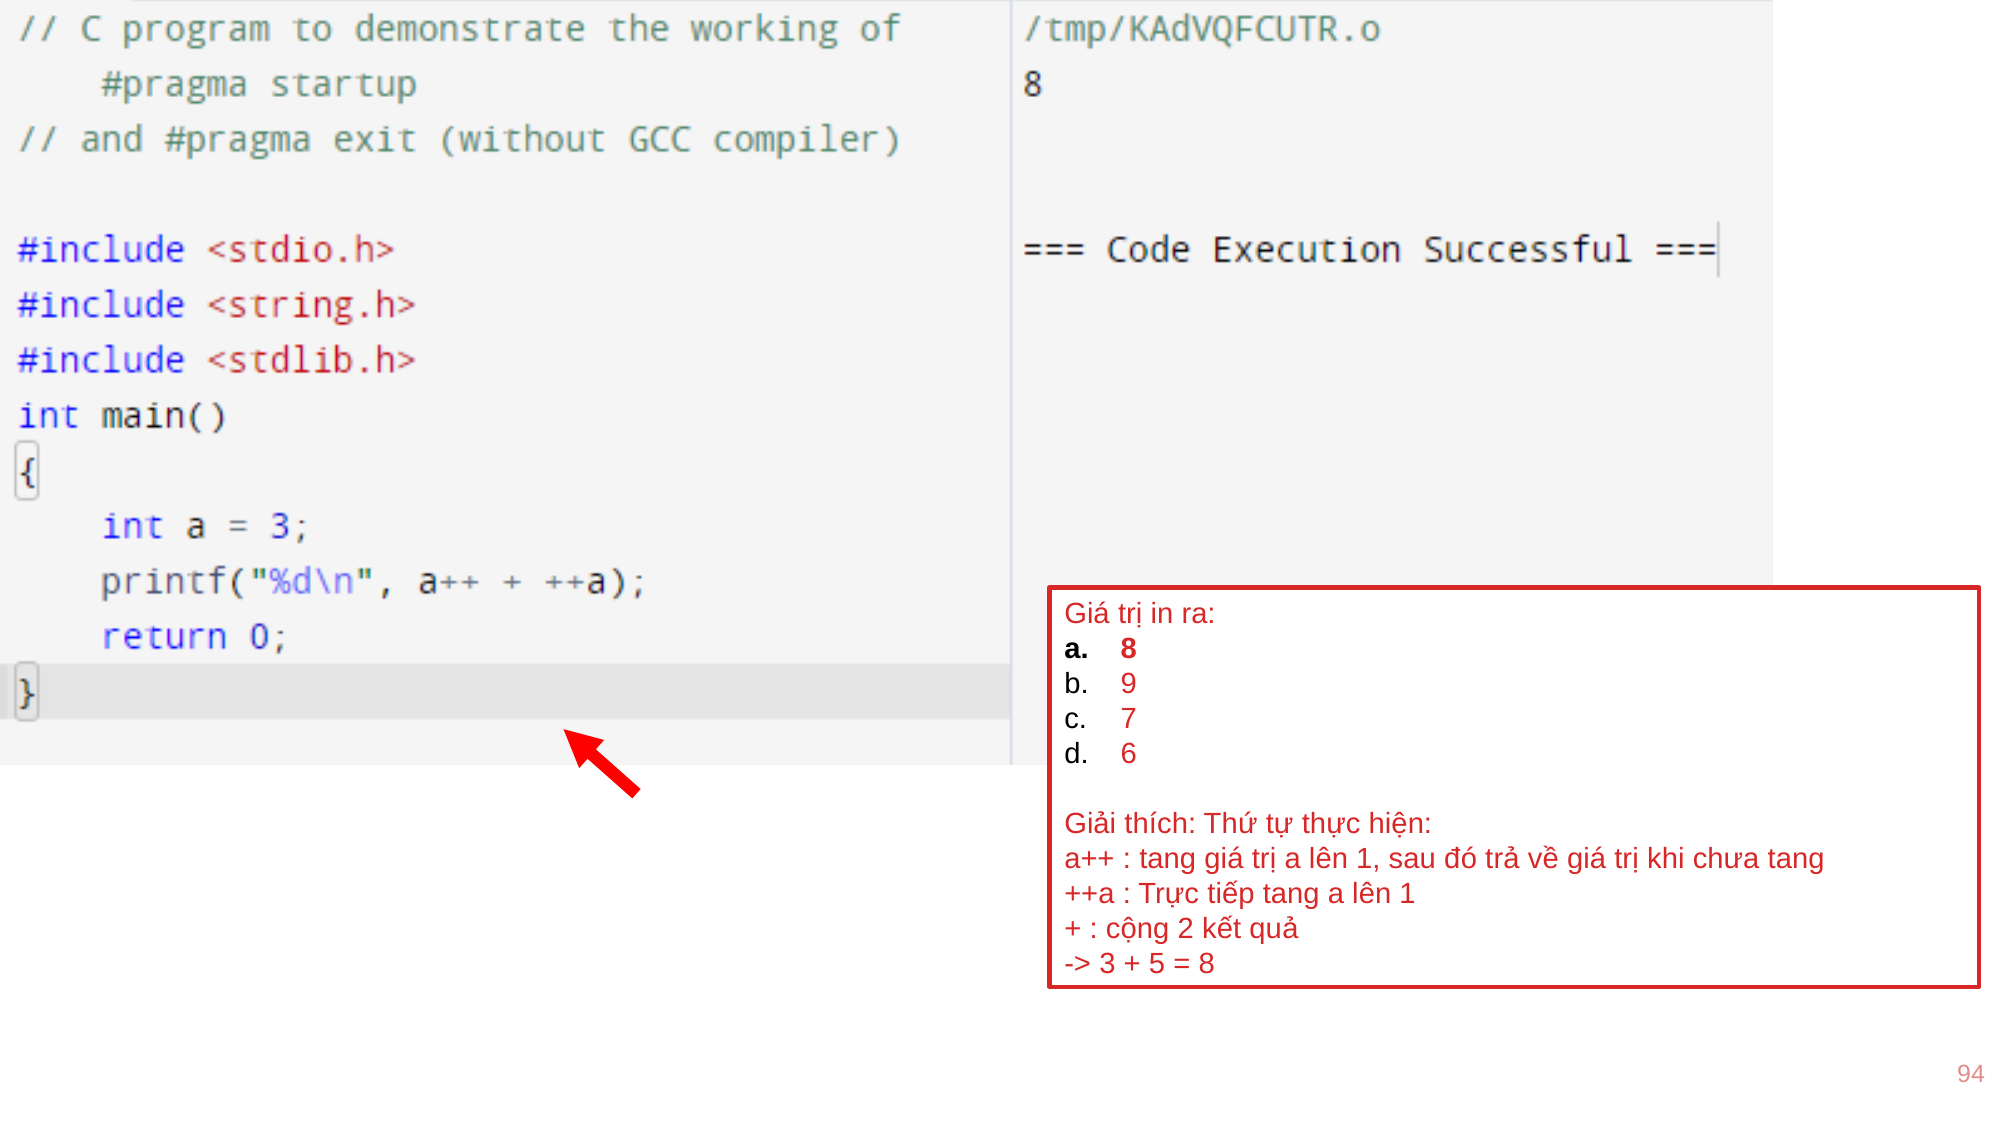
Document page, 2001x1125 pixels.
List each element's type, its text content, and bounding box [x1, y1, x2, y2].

slide_number 94 [1550, 1042, 2000, 1103]
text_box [563, 728, 637, 794]
text_box Giá trị in ra: 8 9 7 6 Giải thích: Thứ tự thực hiện: a++ : tang giá trị a lên 1, sau đó trả về giá trị khi chưa tang ++a : Trực tiếp tang a lên 1 + : cộng 2 kết quả -> 3 + 5 = 8 [1047, 585, 1981, 989]
picture [0, 0, 1773, 765]
